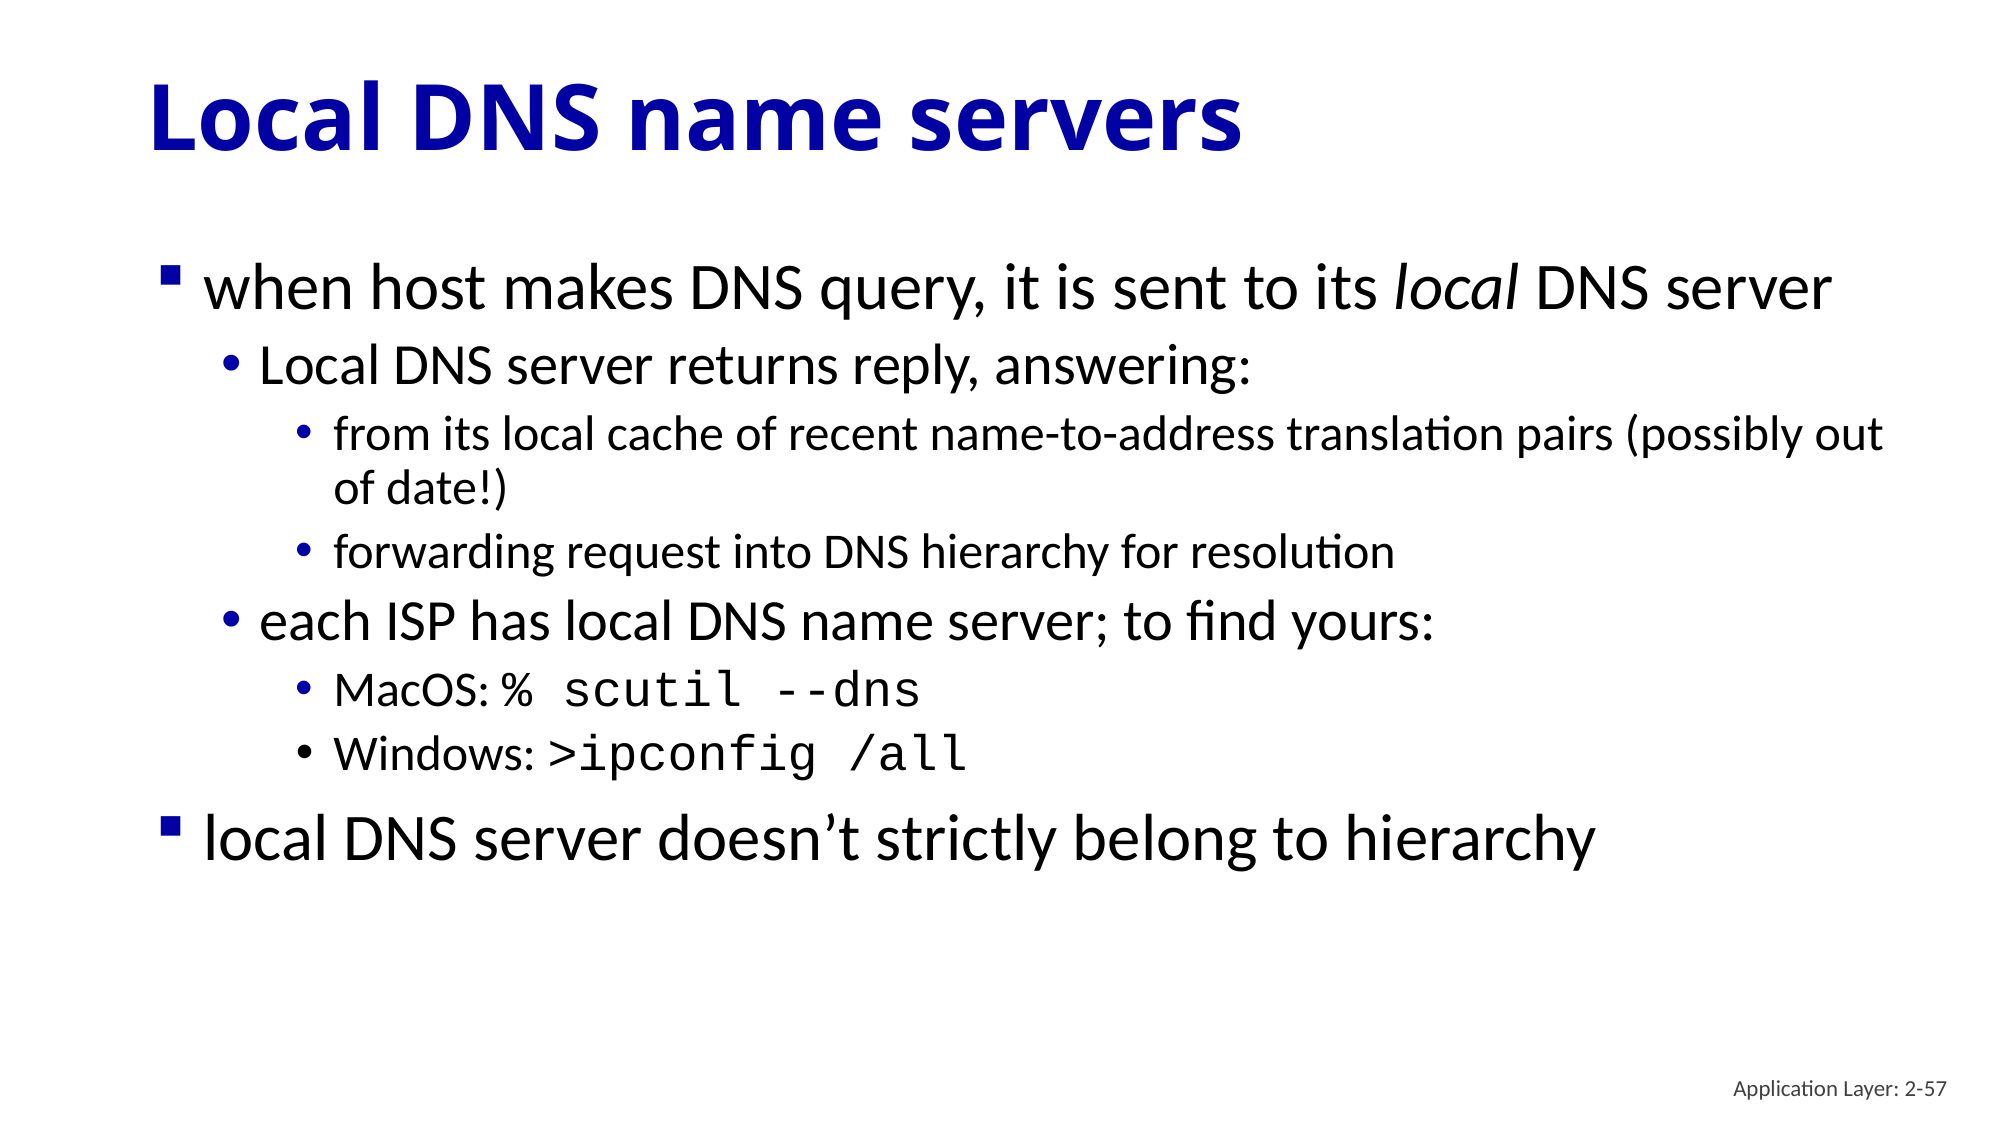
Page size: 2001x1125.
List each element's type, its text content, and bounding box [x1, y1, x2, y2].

title Local DNS name servers [131, 47, 1856, 195]
text_box when host makes DNS query, it is sent to its local DNS server Local DNS server returns reply, answering: from its local cache of recent name-to-address translation pairs (possibly out of date!) forwarding request into DNS hierarchy for resolution each ISP has local DNS name server; to find yours: MacOS: % scutil --dns Windows: >ipconfig /all local DNS server doesn’t strictly belong to hierarchy [130, 244, 1933, 1007]
slide_number Application Layer: 2-57 [1512, 1056, 1963, 1117]
